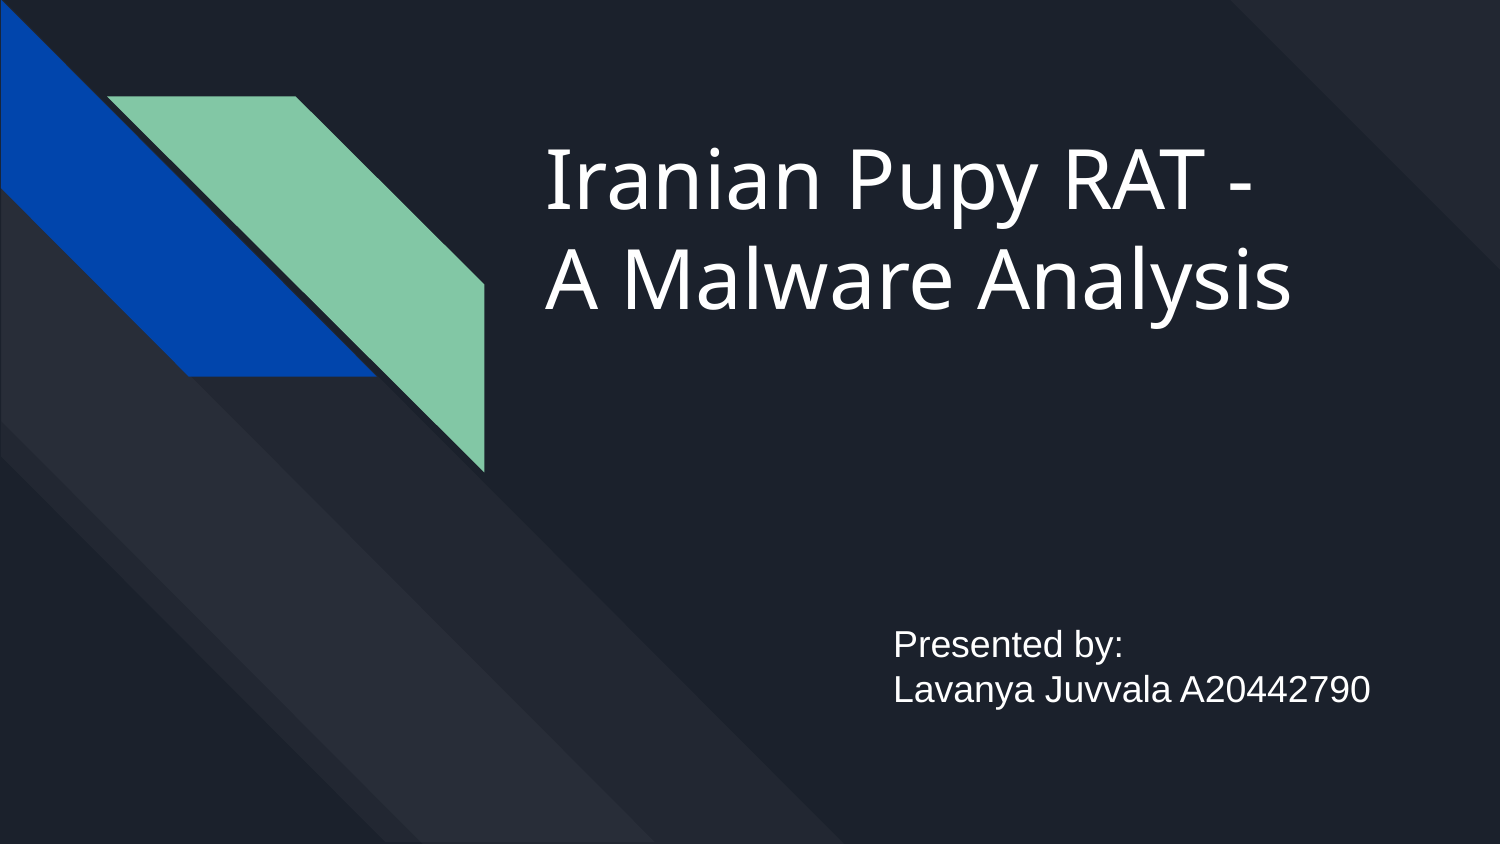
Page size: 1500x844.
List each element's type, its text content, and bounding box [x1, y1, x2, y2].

text_box Presented by: Lavanya Juvvala A20442790 [878, 604, 1427, 779]
title Iranian Pupy RAT - A Malware Analysis [530, 111, 1433, 370]
